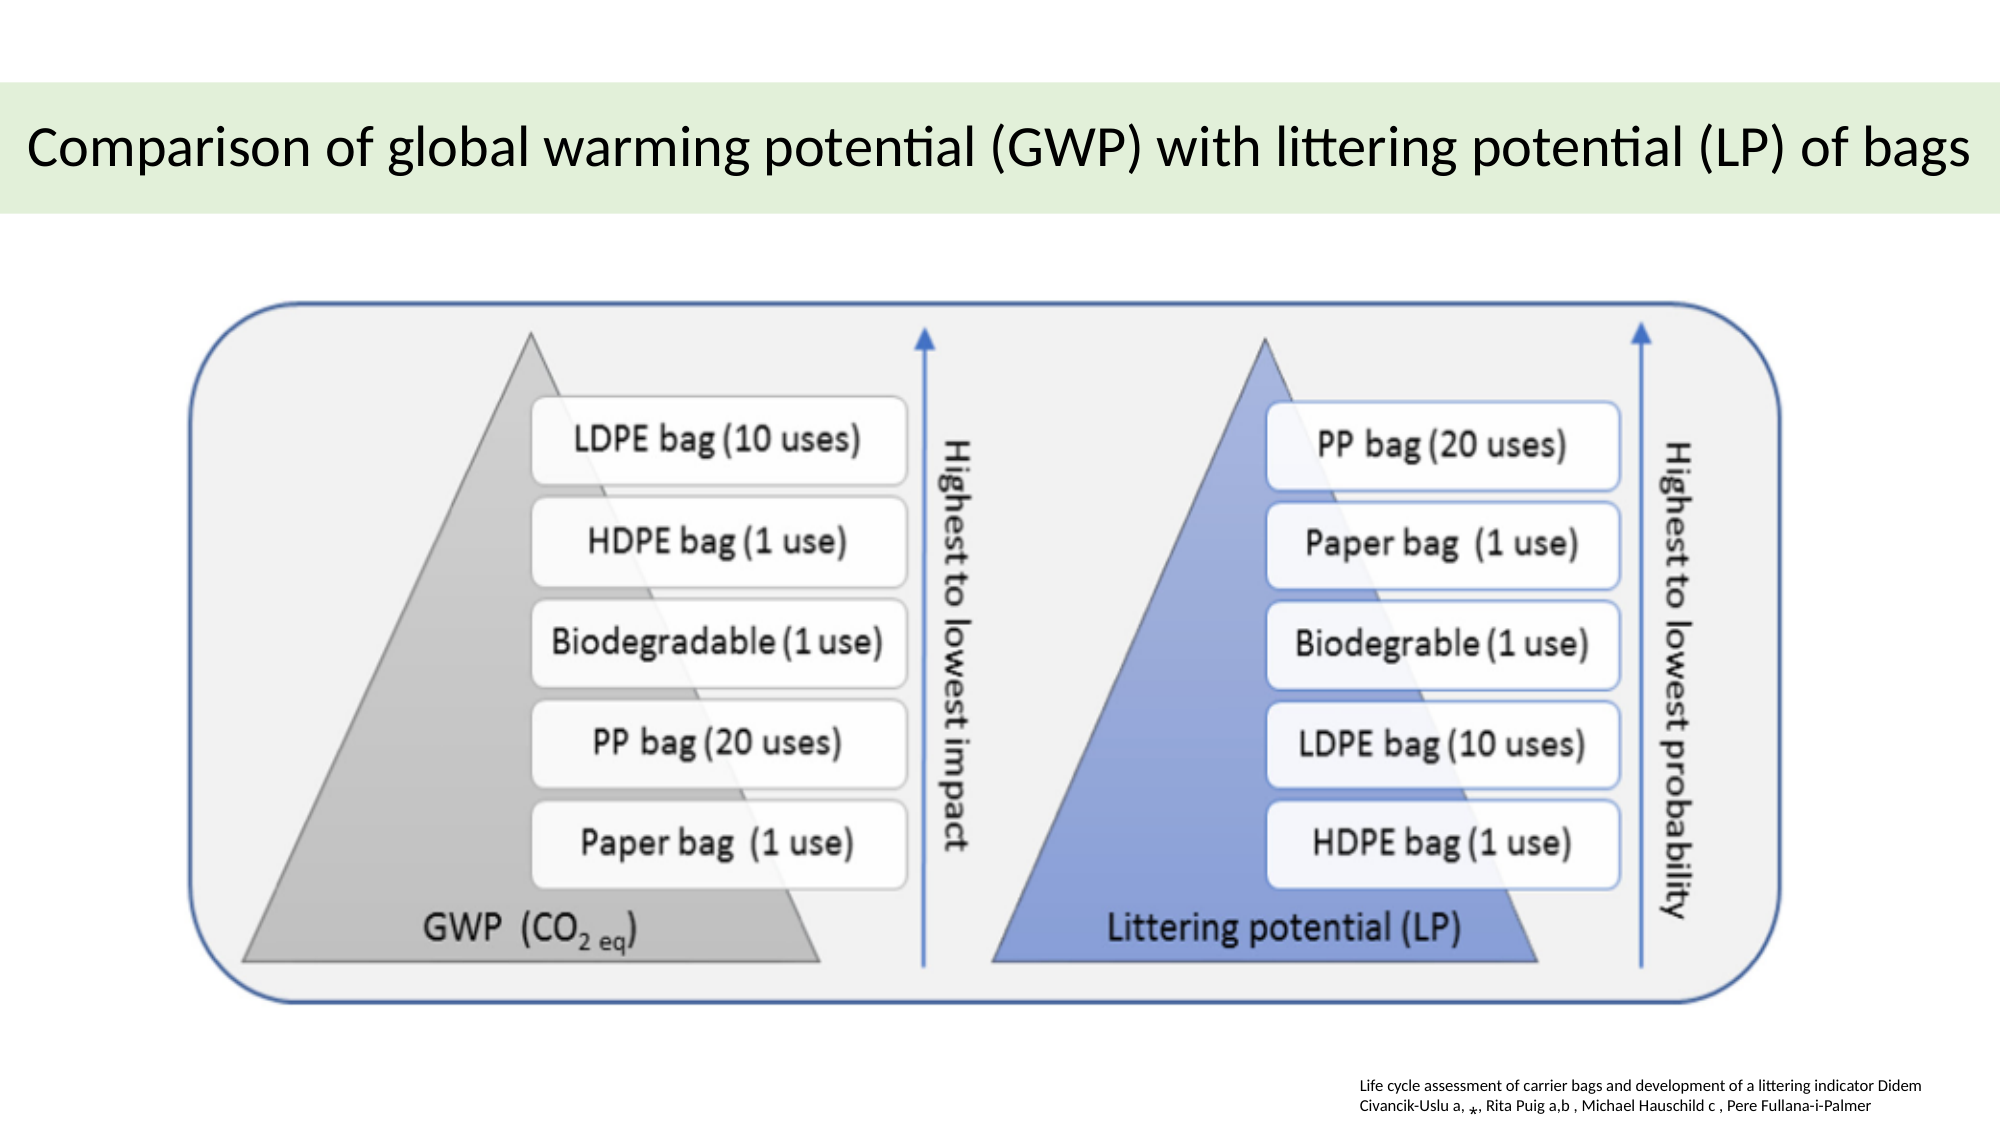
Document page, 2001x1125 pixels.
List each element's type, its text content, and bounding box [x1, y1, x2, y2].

title Comparison of global warming potential (GWP) with littering potential (LP) of bags [0, 82, 2000, 214]
picture [141, 251, 1859, 1043]
text_box Life cycle assessment of carrier bags and development of a littering indicator Didem Civancik-Uslu a, ⁎, Rita Puig a,b , Michael Hauschild c , Pere Fullana-i-Palmer [1344, 1066, 1969, 1122]
